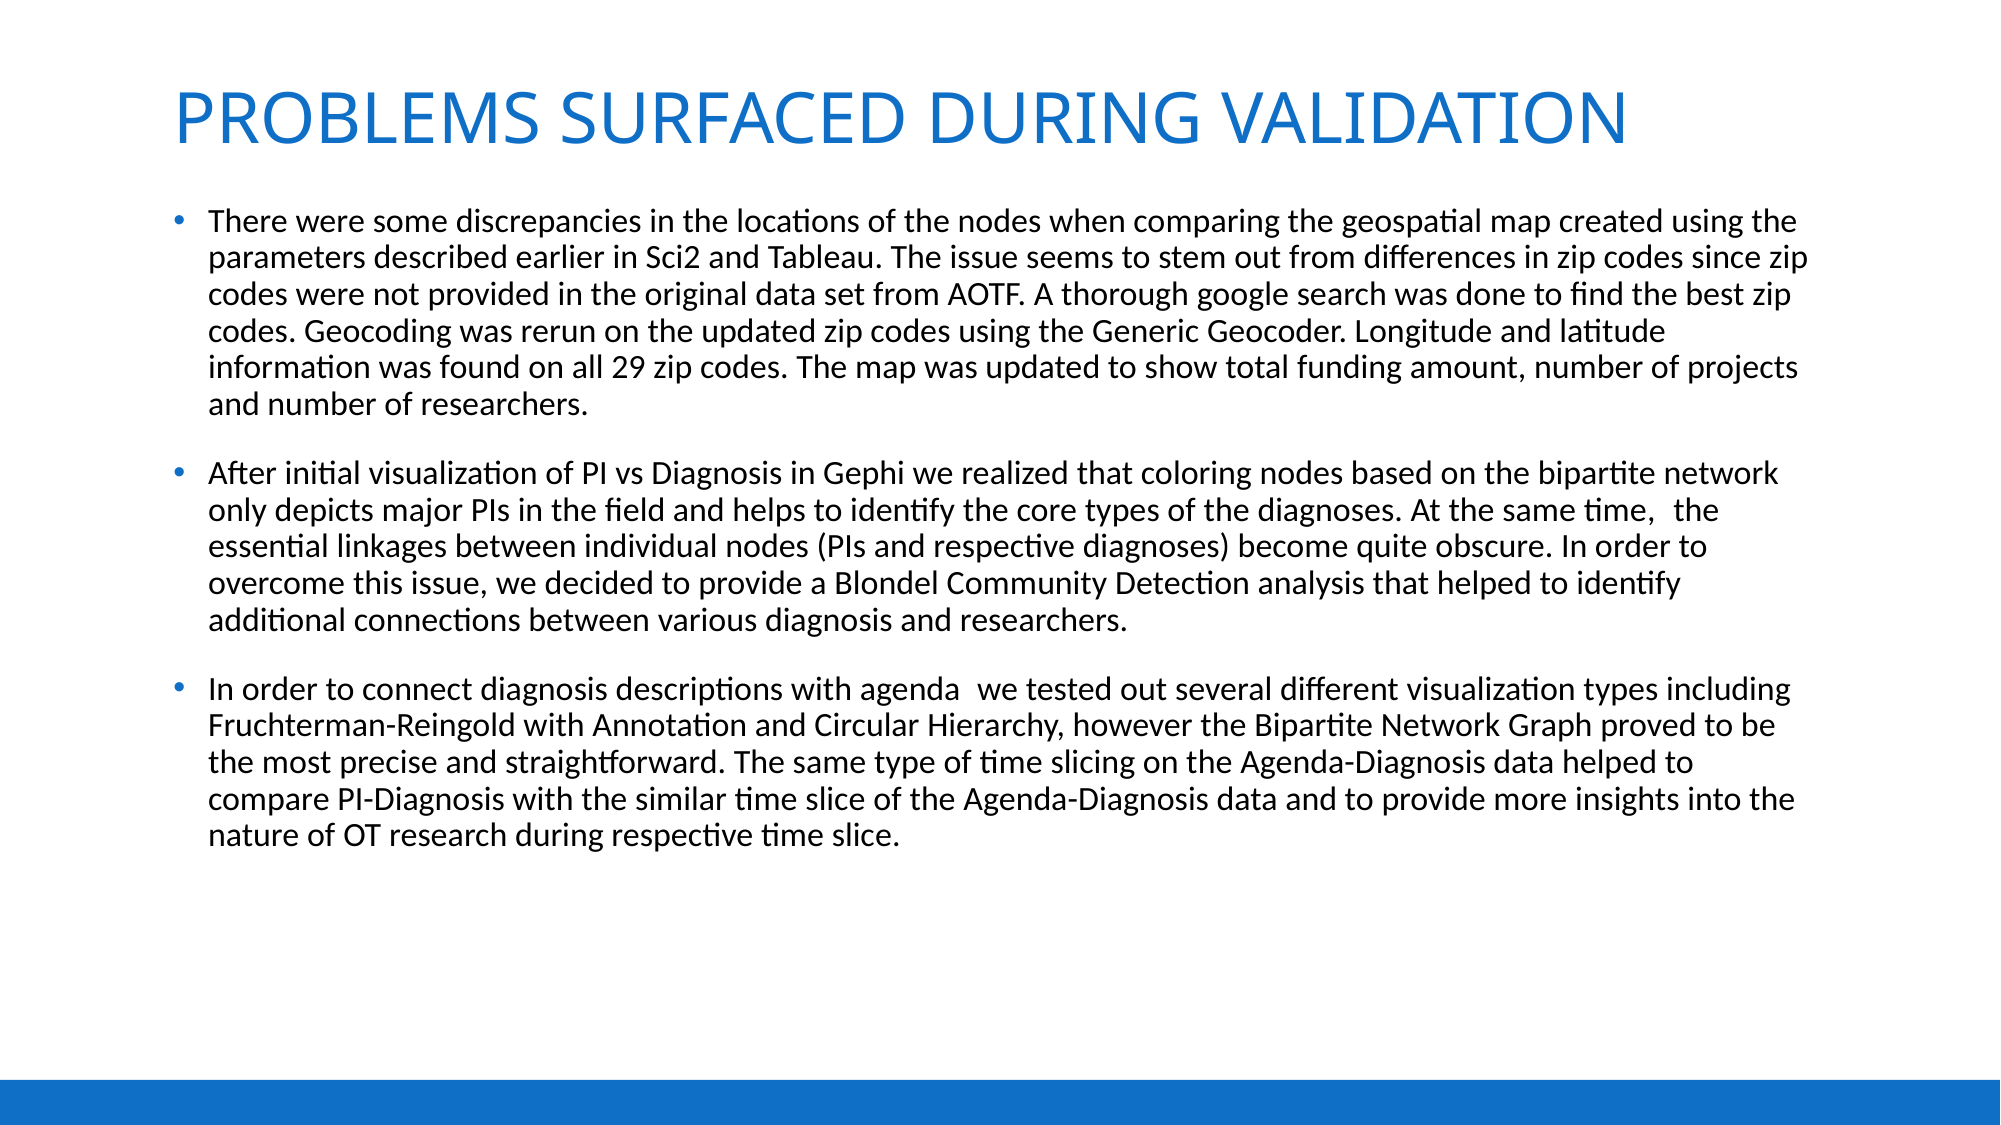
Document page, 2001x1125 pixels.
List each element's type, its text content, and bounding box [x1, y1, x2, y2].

list There were some discrepancies in the locations of the nodes when comparing the geospatial map created using the parameters described earlier in Sci2 and Tableau. The issue seems to stem out from differences in zip codes since zip codes were not provided in the original data set from AOTF. A thorough google search was done to find the best zip codes. Geocoding was rerun on the updated zip codes using the Generic Geocoder. Longitude and latitude information was found on all 29 zip codes. The map was updated to show total funding amount, number of projects and number of researchers. After initial visualization of PI vs Diagnosis in Gephi we realized that coloring nodes based on the bipartite network only depicts major PIs in the field and helps to identify the core types of the diagnoses. At the same time, the essential linkages between individual nodes (PIs and respective diagnoses) become quite obscure. In order to overcome this issue, we decided to provide a Blondel Community Detection analysis that helped to identify additional connections between various diagnosis and researchers. In order to connect diagnosis descriptions with agenda we tested out several different visualization types including Fruchterman-Reingold with Annotation and Circular Hierarchy, however the Bipartite Network Graph proved to be the most precise and straightforward. The same type of time slicing on the Agenda-Diagnosis data helped to compare PI-Diagnosis with the similar time slice of the Agenda-Diagnosis data and to provide more insights into the nature of OT research during respective time slice. [151, 195, 1834, 1013]
title Problems surfaced during validation [151, 75, 1834, 176]
